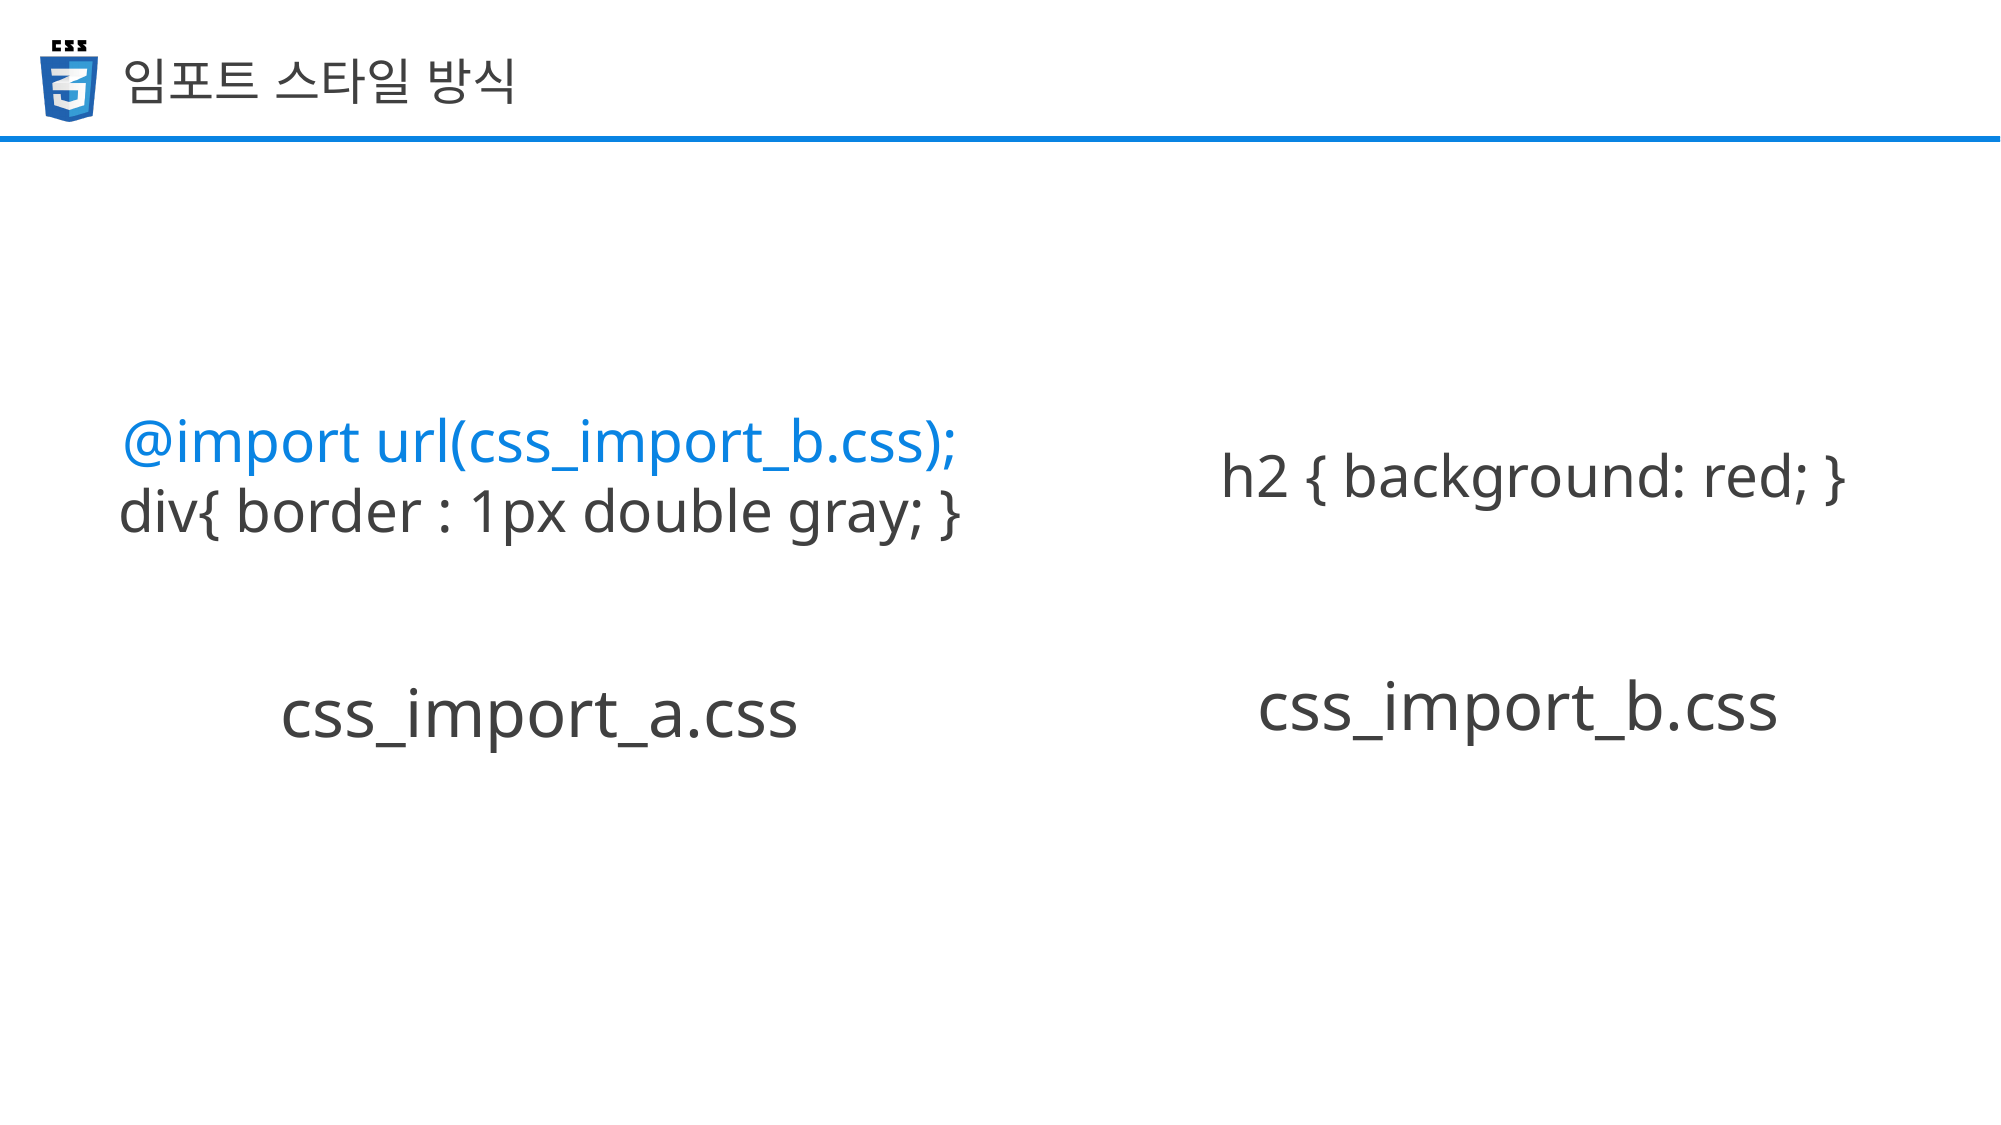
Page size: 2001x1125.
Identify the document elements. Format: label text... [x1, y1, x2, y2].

text_box 임포트 스타일 방식 [107, 43, 534, 119]
text_box h2 { background: red; } [1109, 362, 1959, 587]
text_box @import url(css_import_b.css); div{ border : 1px double gray; } [17, 326, 1064, 622]
picture [40, 40, 98, 122]
text_box css_import_a.css [265, 663, 815, 759]
text_box css_import_b.css [1242, 656, 1796, 752]
